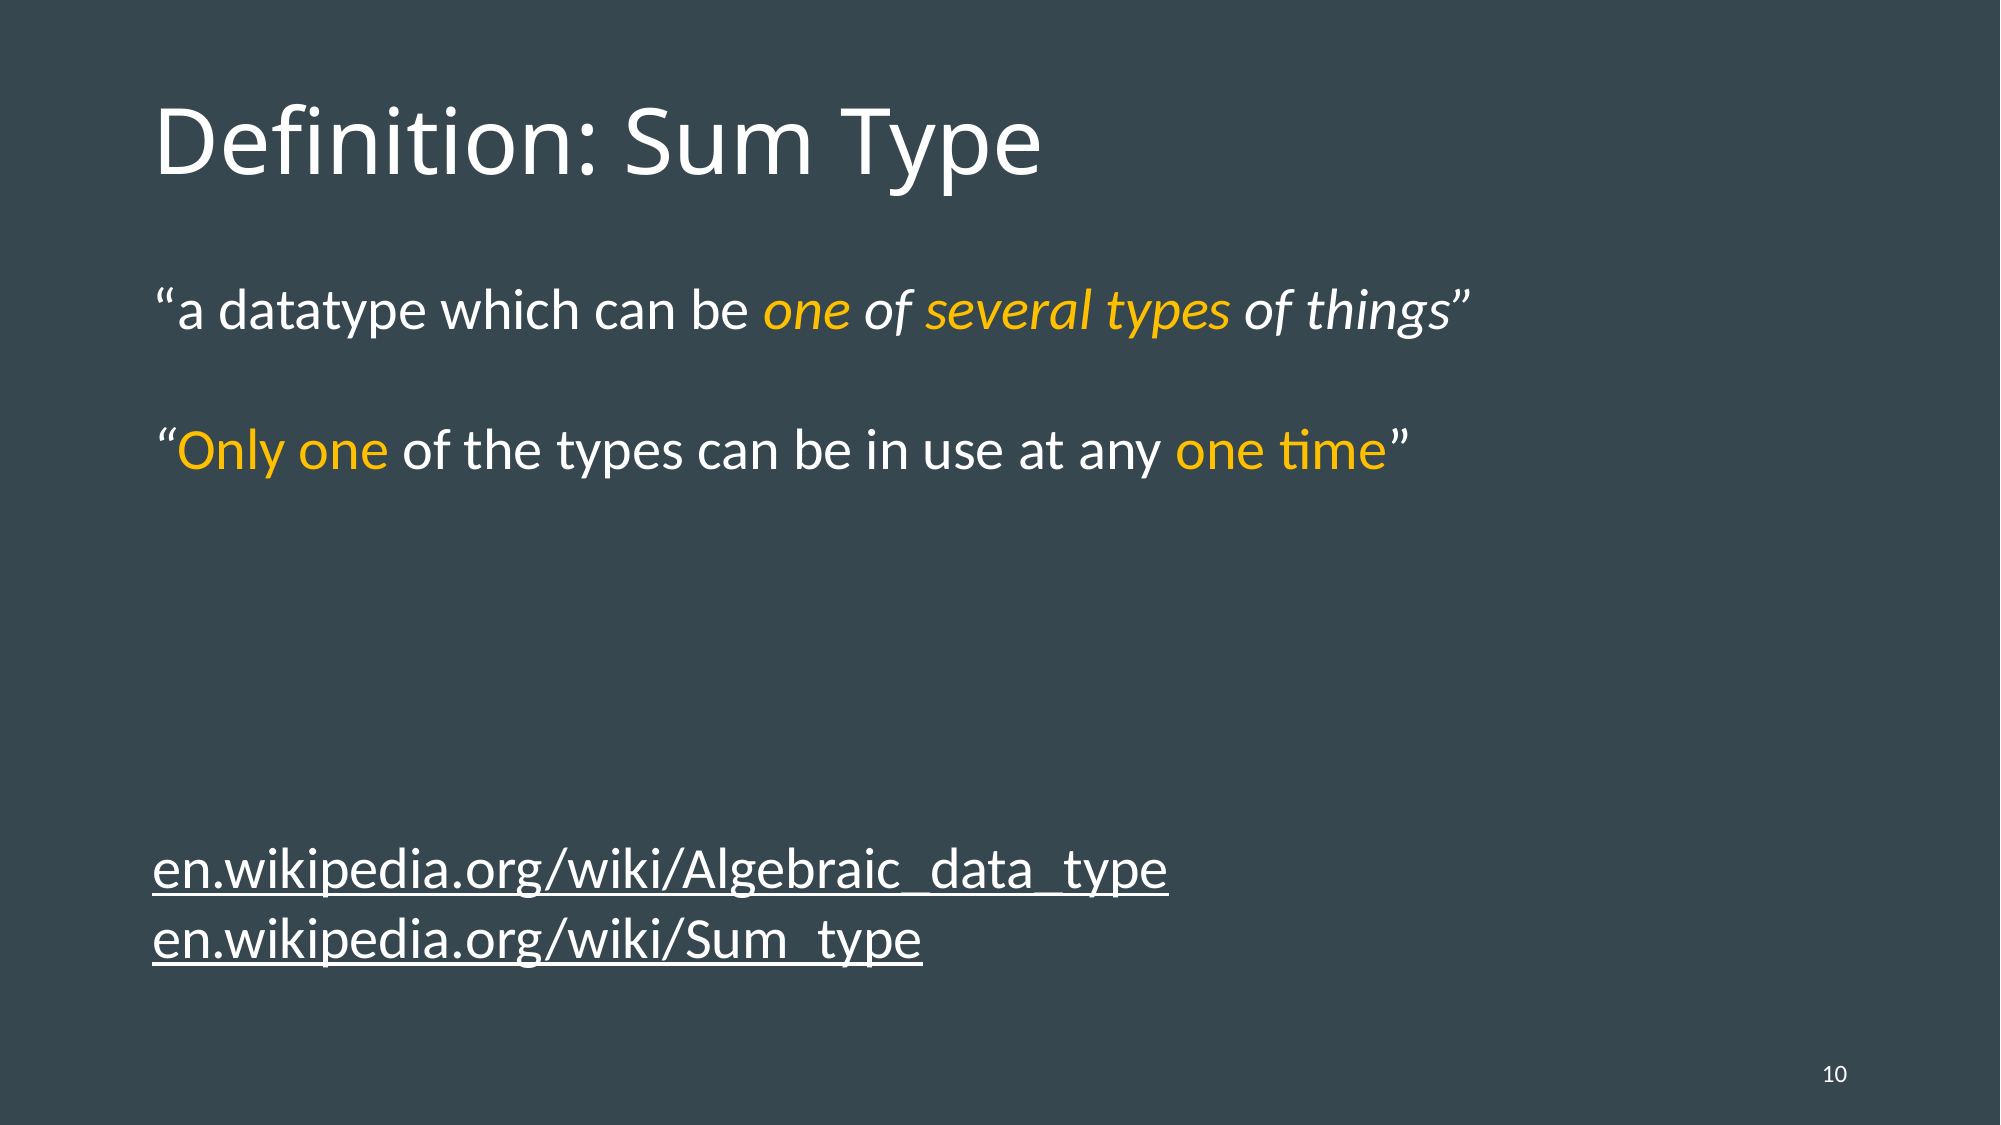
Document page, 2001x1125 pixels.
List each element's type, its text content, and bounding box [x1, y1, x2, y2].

list “a datatype which can be one of several types of things” “Only one of the types can be in use at any one time” en.wikipedia.org/wiki/Algebraic_data_type en.wikipedia.org/wiki/Sum_type [137, 264, 1863, 1014]
slide_number 10 [1412, 1042, 1863, 1103]
title Definition: Sum Type [137, 59, 1863, 230]
